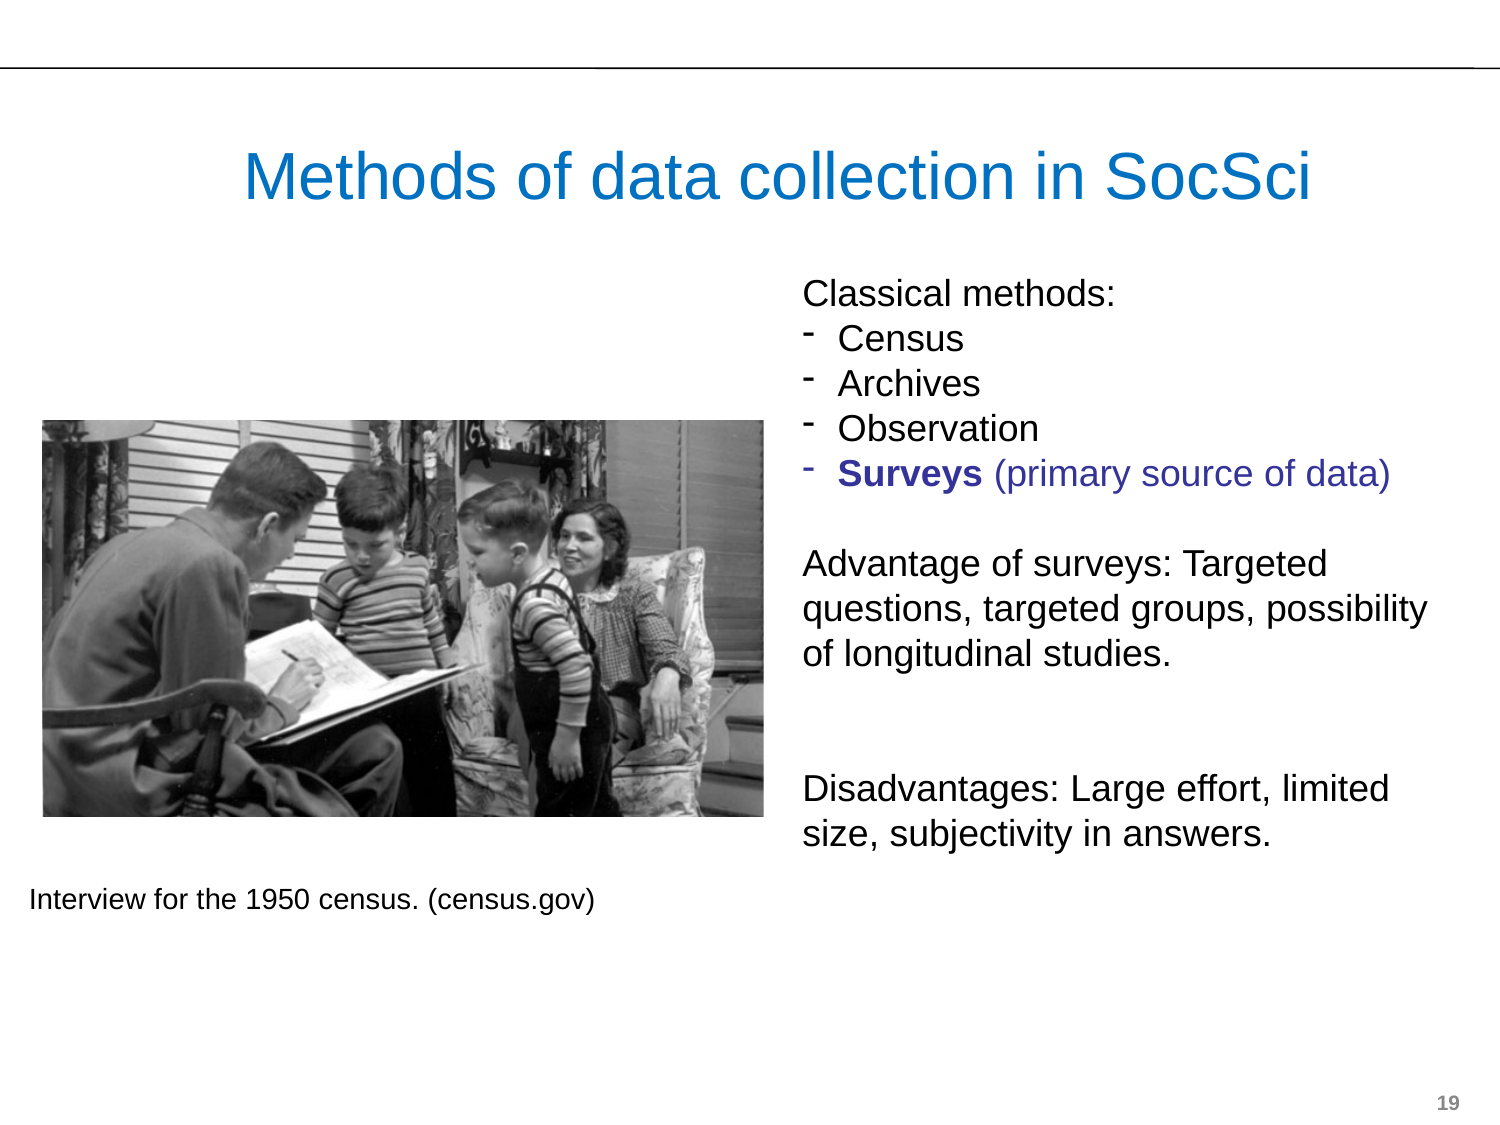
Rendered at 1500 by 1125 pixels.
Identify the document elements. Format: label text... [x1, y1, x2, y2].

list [41, 419, 764, 817]
title Methods of data collection in SocSci [150, 117, 1425, 229]
text_box Classical methods: Census Archives Observation Surveys (primary source of data) Advantage of surveys: Targeted questions, targeted groups, possibility of longitudinal studies. Disadvantages: Large effort, limited size, subjectivity in answers. [787, 261, 1458, 862]
text_box Interview for the 1950 census. (census.gov) [14, 872, 612, 923]
